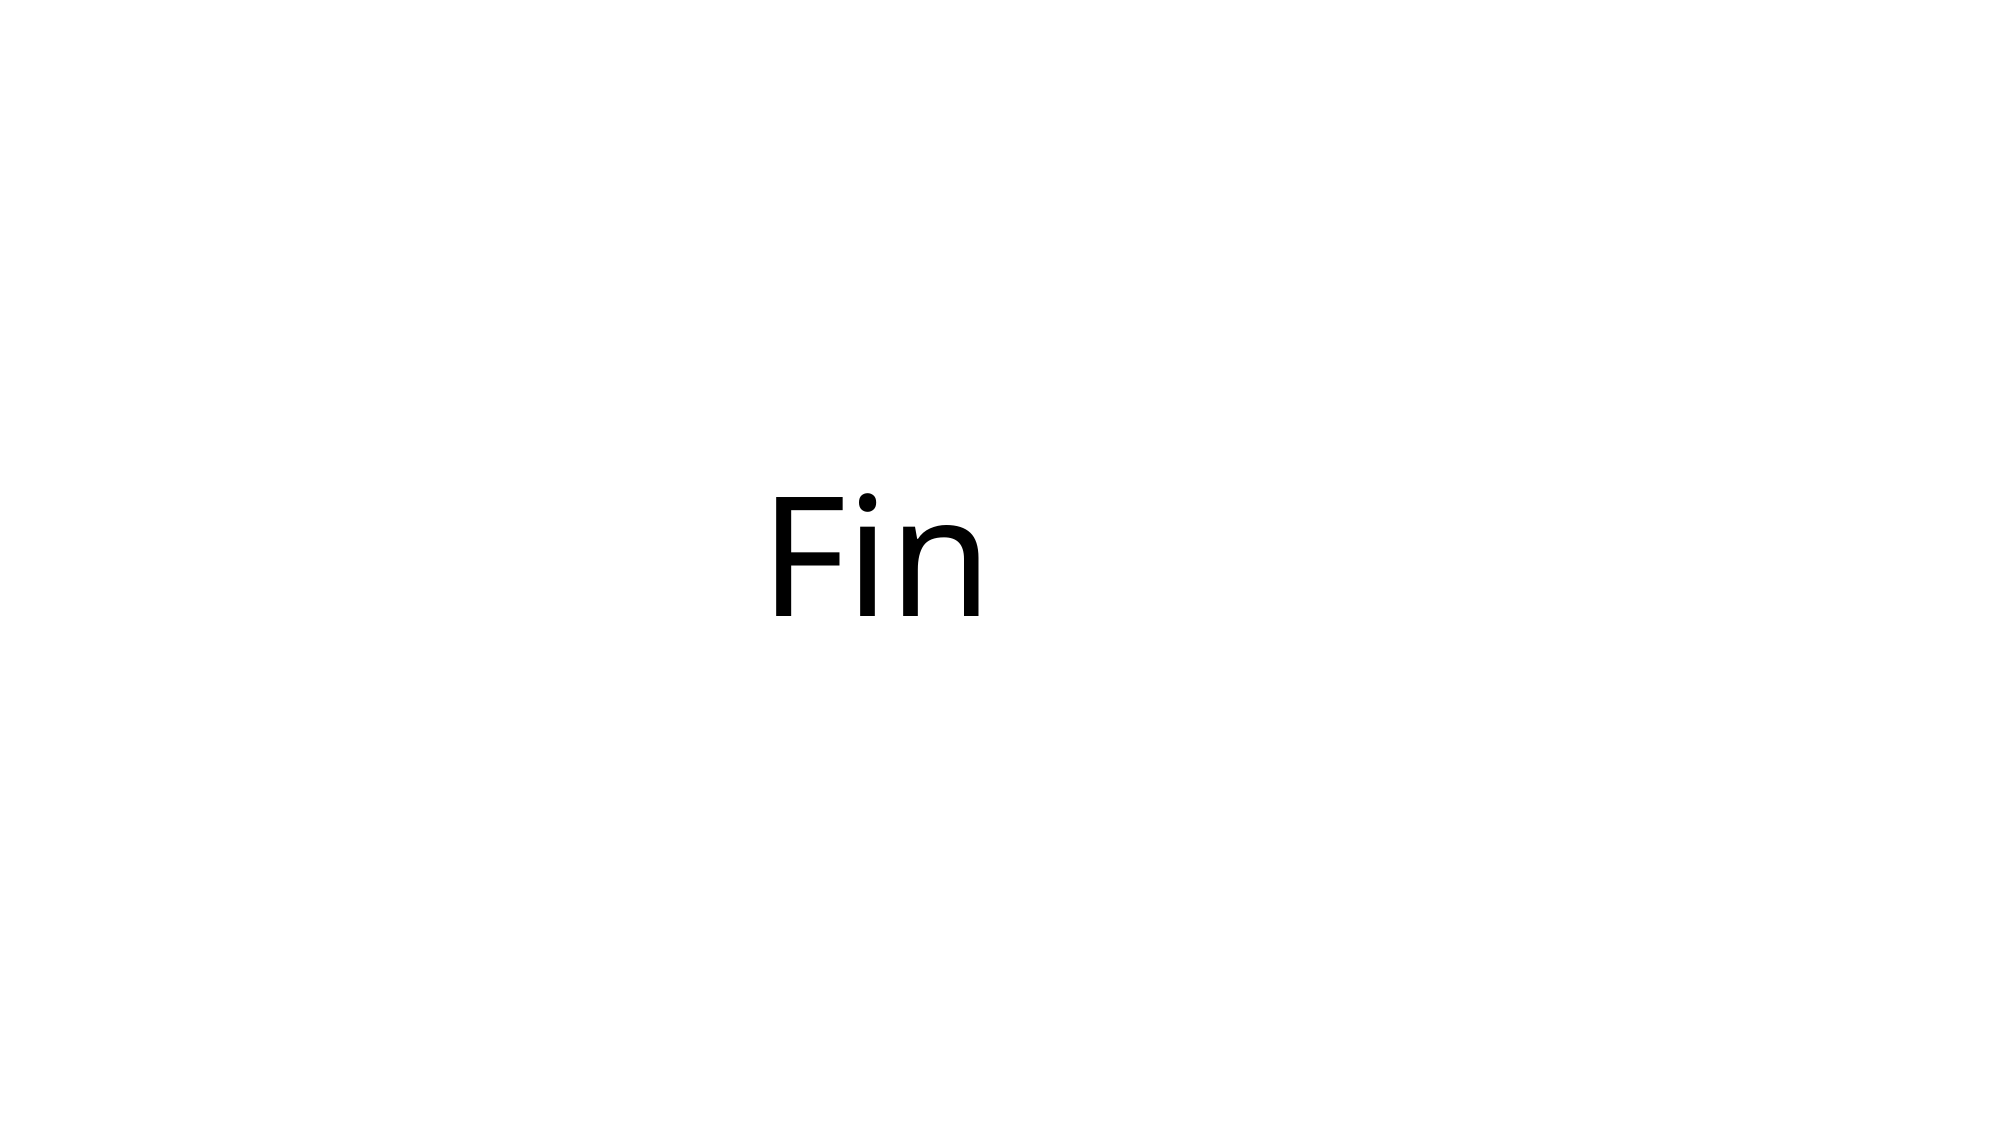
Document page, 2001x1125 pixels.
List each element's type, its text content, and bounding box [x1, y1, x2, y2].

title Fin [745, 453, 2000, 672]
